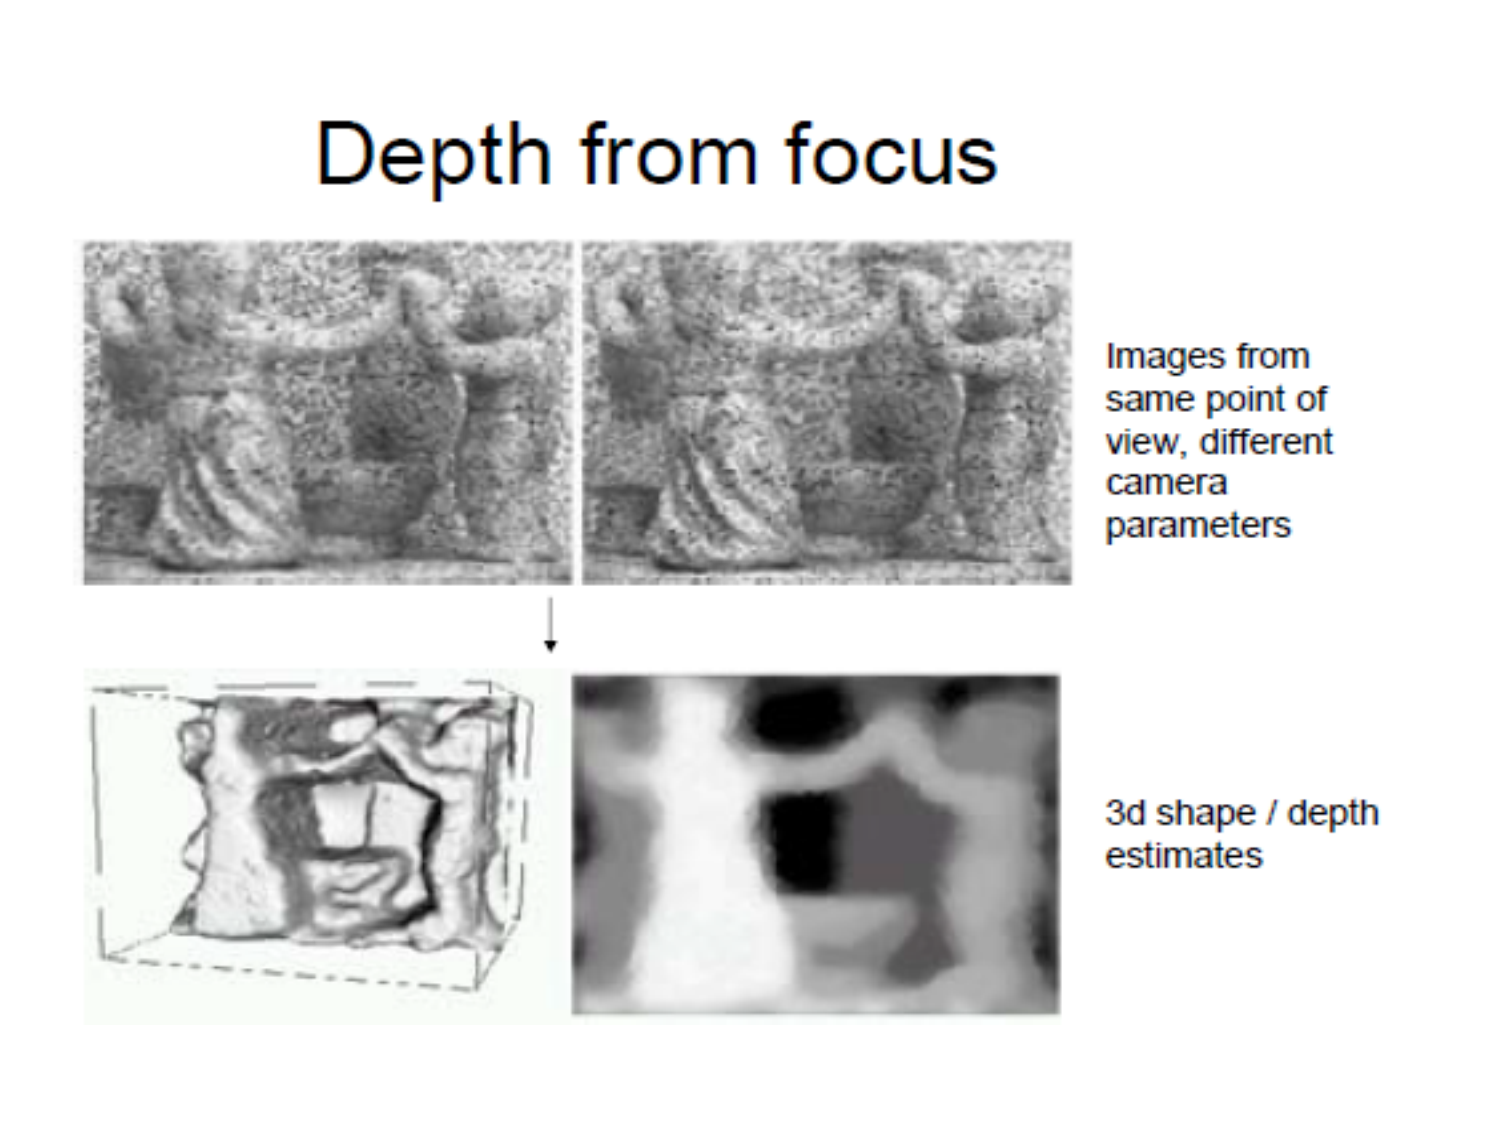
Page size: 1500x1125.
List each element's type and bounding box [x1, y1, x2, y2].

picture [37, 99, 1392, 1026]
